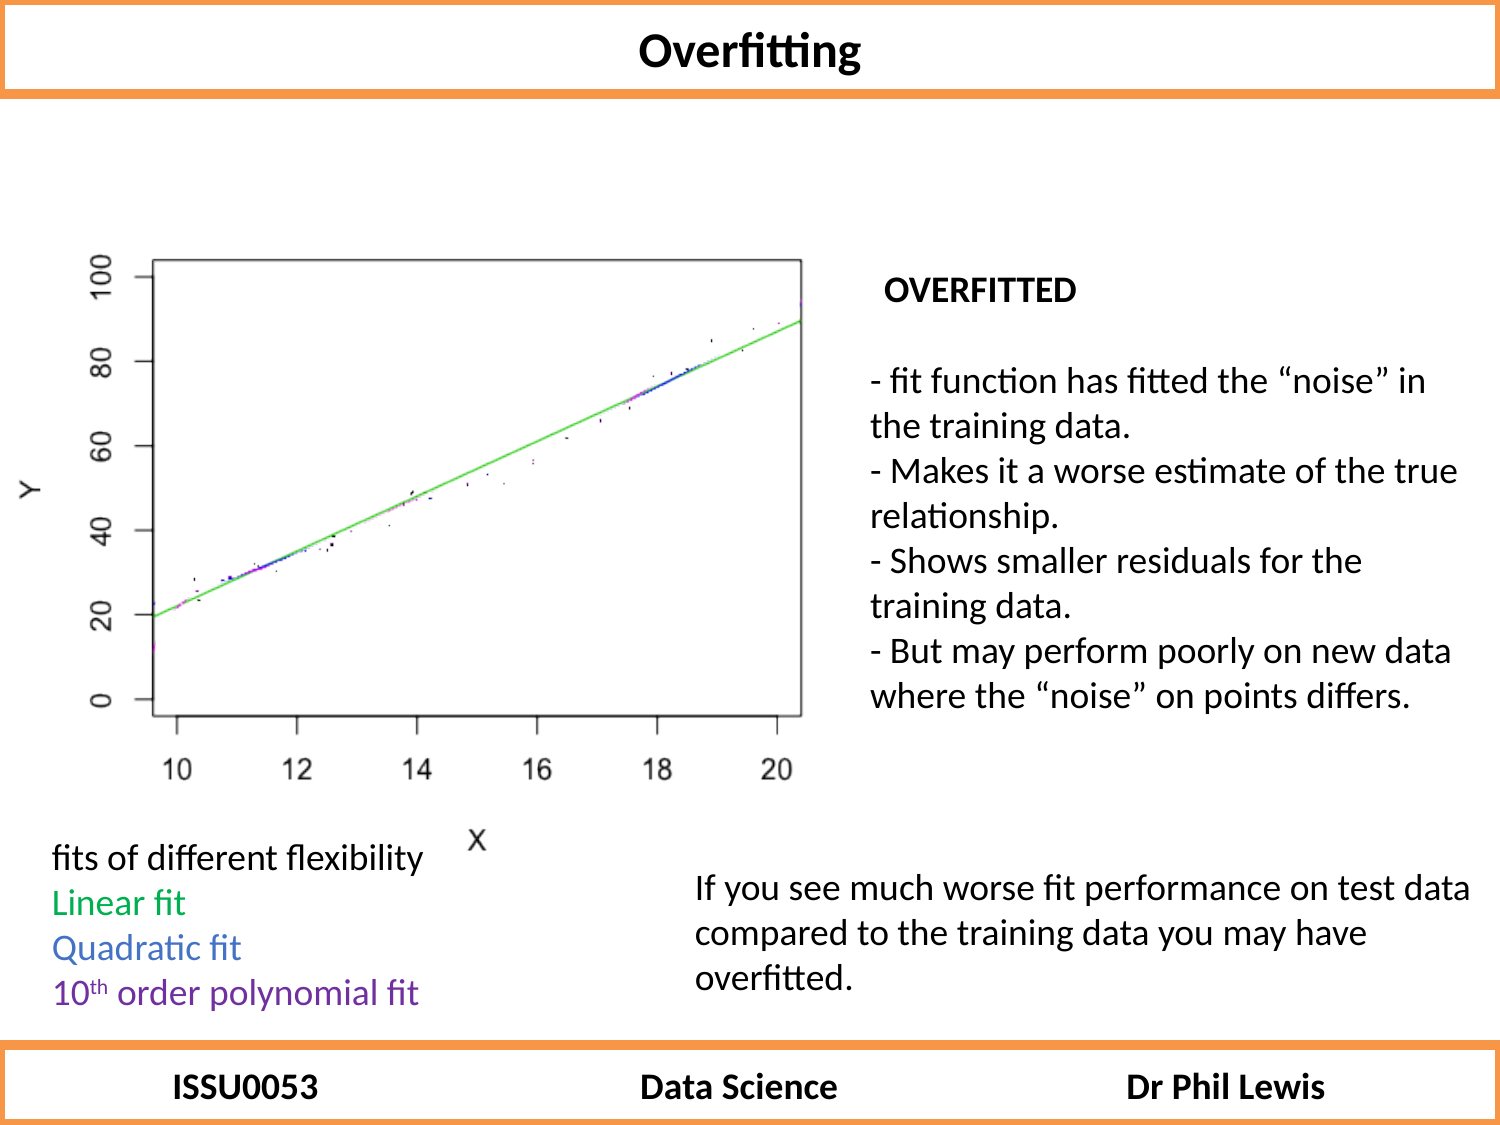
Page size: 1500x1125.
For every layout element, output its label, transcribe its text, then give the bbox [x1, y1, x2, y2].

text_box If you see much worse fit performance on test data compared to the training data you may have overfitted. [679, 855, 1488, 1006]
text_box OVERFITTED [875, 257, 1414, 318]
text_box ISSU0053 Data Science Dr Phil Lewis [0, 1045, 1500, 1125]
text_box Overfitting [0, 0, 1500, 95]
text_box - fit function has fitted the “noise” in the training data. - Makes it a worse estimate of the true relationship. - Shows smaller residuals for the training data. - But may perform poorly on new data where the “noise” on points differs. [875, 348, 1486, 724]
text_box fits of different flexibility Linear fit Quadratic fit 10th order polynomial fit [37, 895, 439, 1021]
picture [10, 117, 875, 895]
